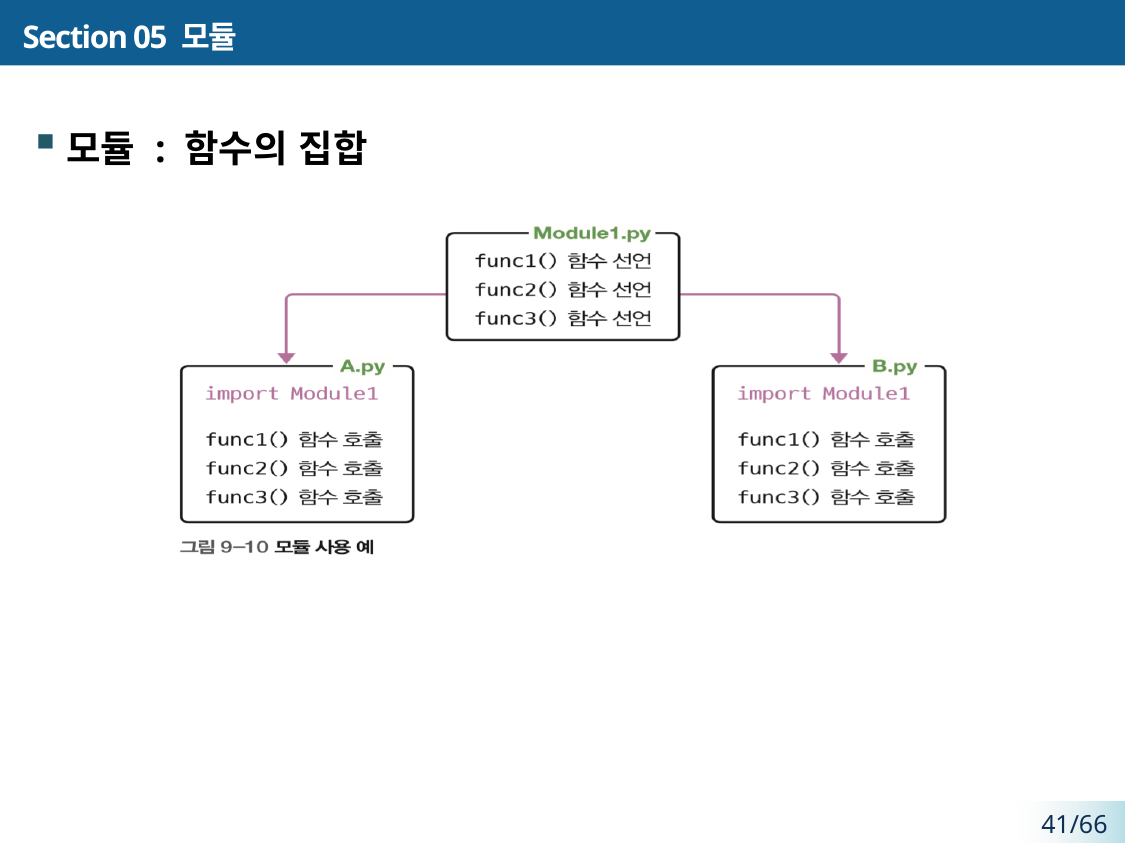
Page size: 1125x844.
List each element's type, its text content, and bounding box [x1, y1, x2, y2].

picture [177, 222, 948, 558]
title Section 05 모듈 [7, 6, 966, 65]
list 모듈 : 함수의 집합 [7, 95, 1111, 793]
